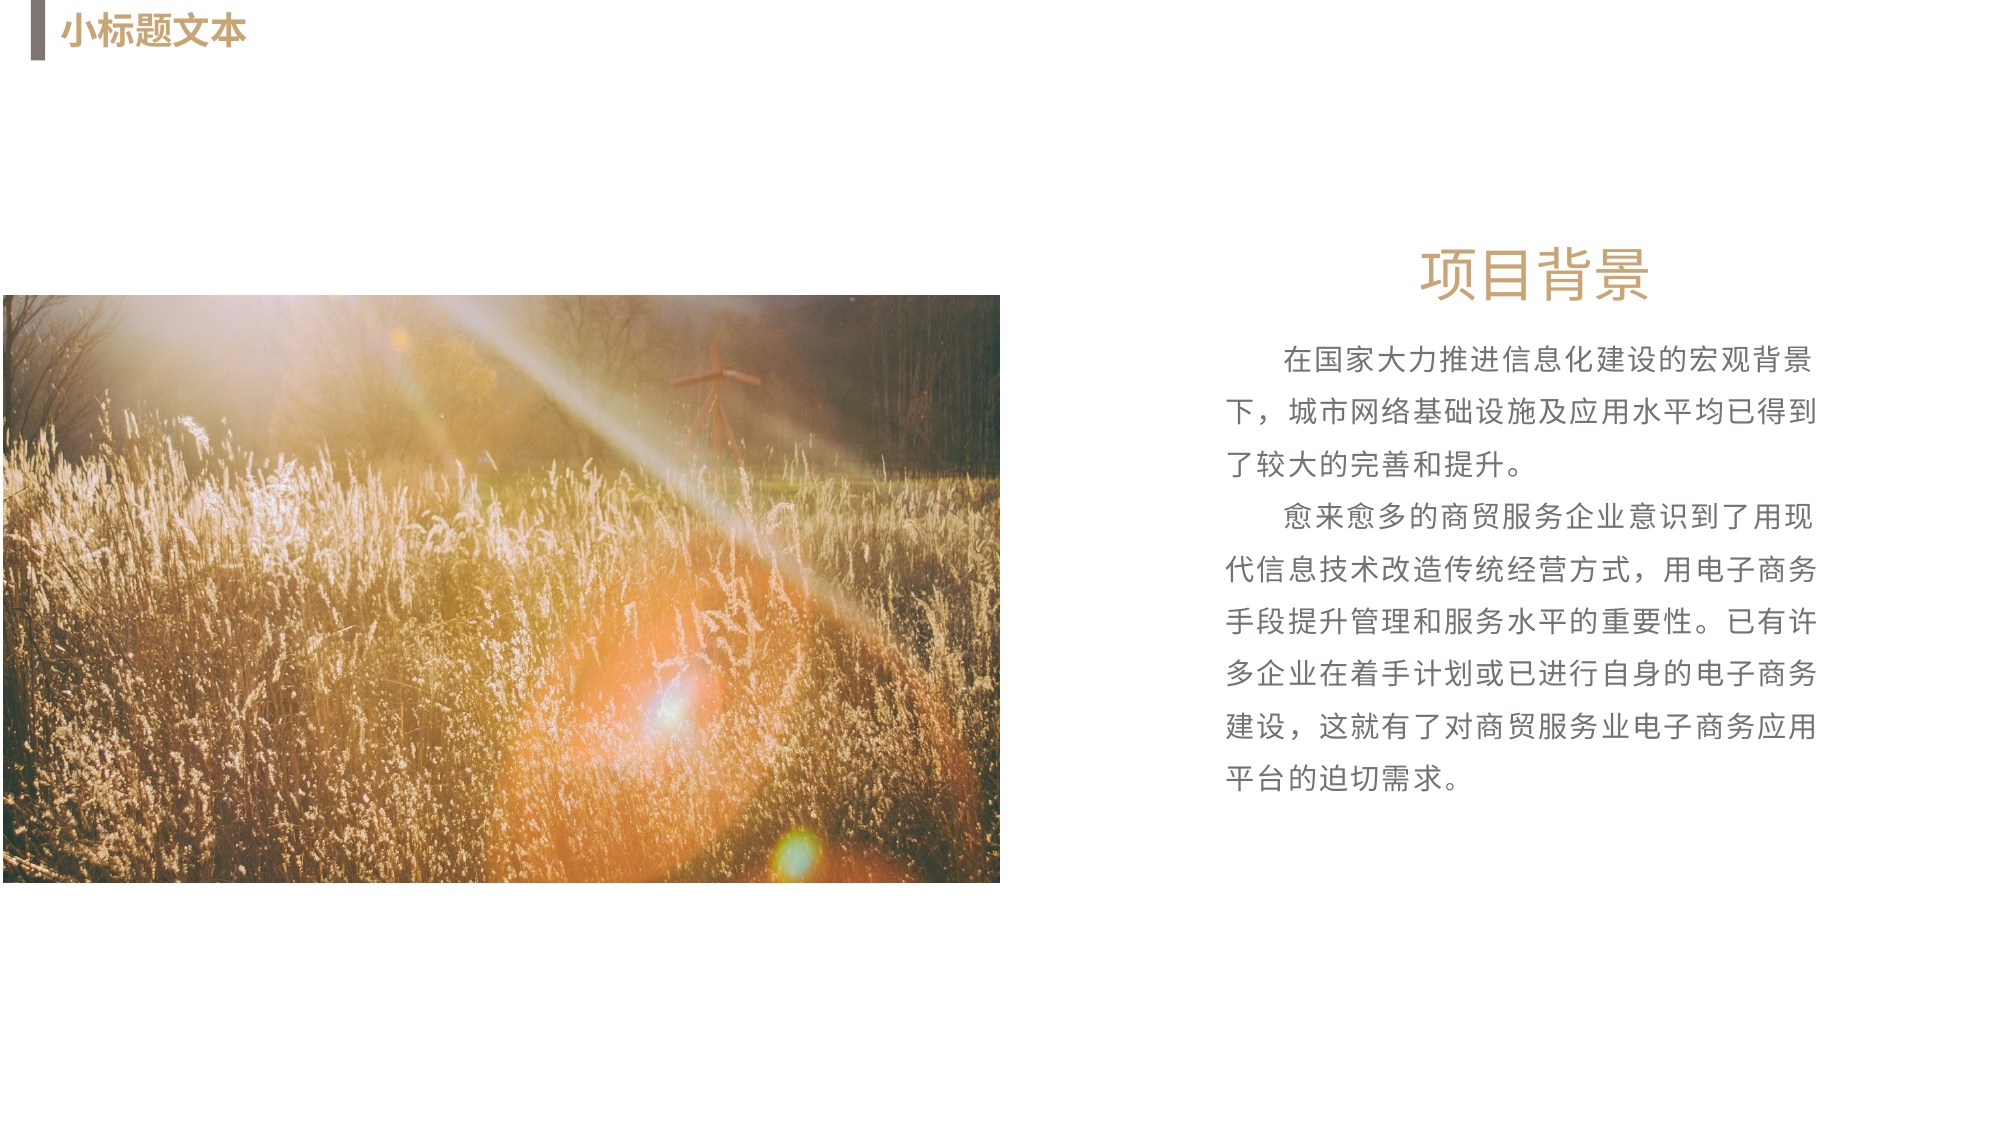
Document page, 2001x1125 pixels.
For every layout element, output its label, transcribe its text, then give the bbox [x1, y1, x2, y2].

picture [3, 295, 1000, 884]
text_box 项目背景 [1404, 230, 1783, 315]
text_box 小标题文本 [45, 0, 377, 60]
text_box 在国家大力推进信息化建设的宏观背景下，城市网络基础设施及应用水平均已得到了较大的完善和提升。 愈来愈多的商贸服务企业意识到了用现代信息技术改造传统经营方式，用电子商务手段提升管理和服务水平的重要性。已有许多企业在着手计划或已进行自身的电子商务建设，这就有了对商贸服务业电子商务应用平台的迫切需求。 [1210, 316, 1839, 893]
text_box [30, 0, 46, 62]
